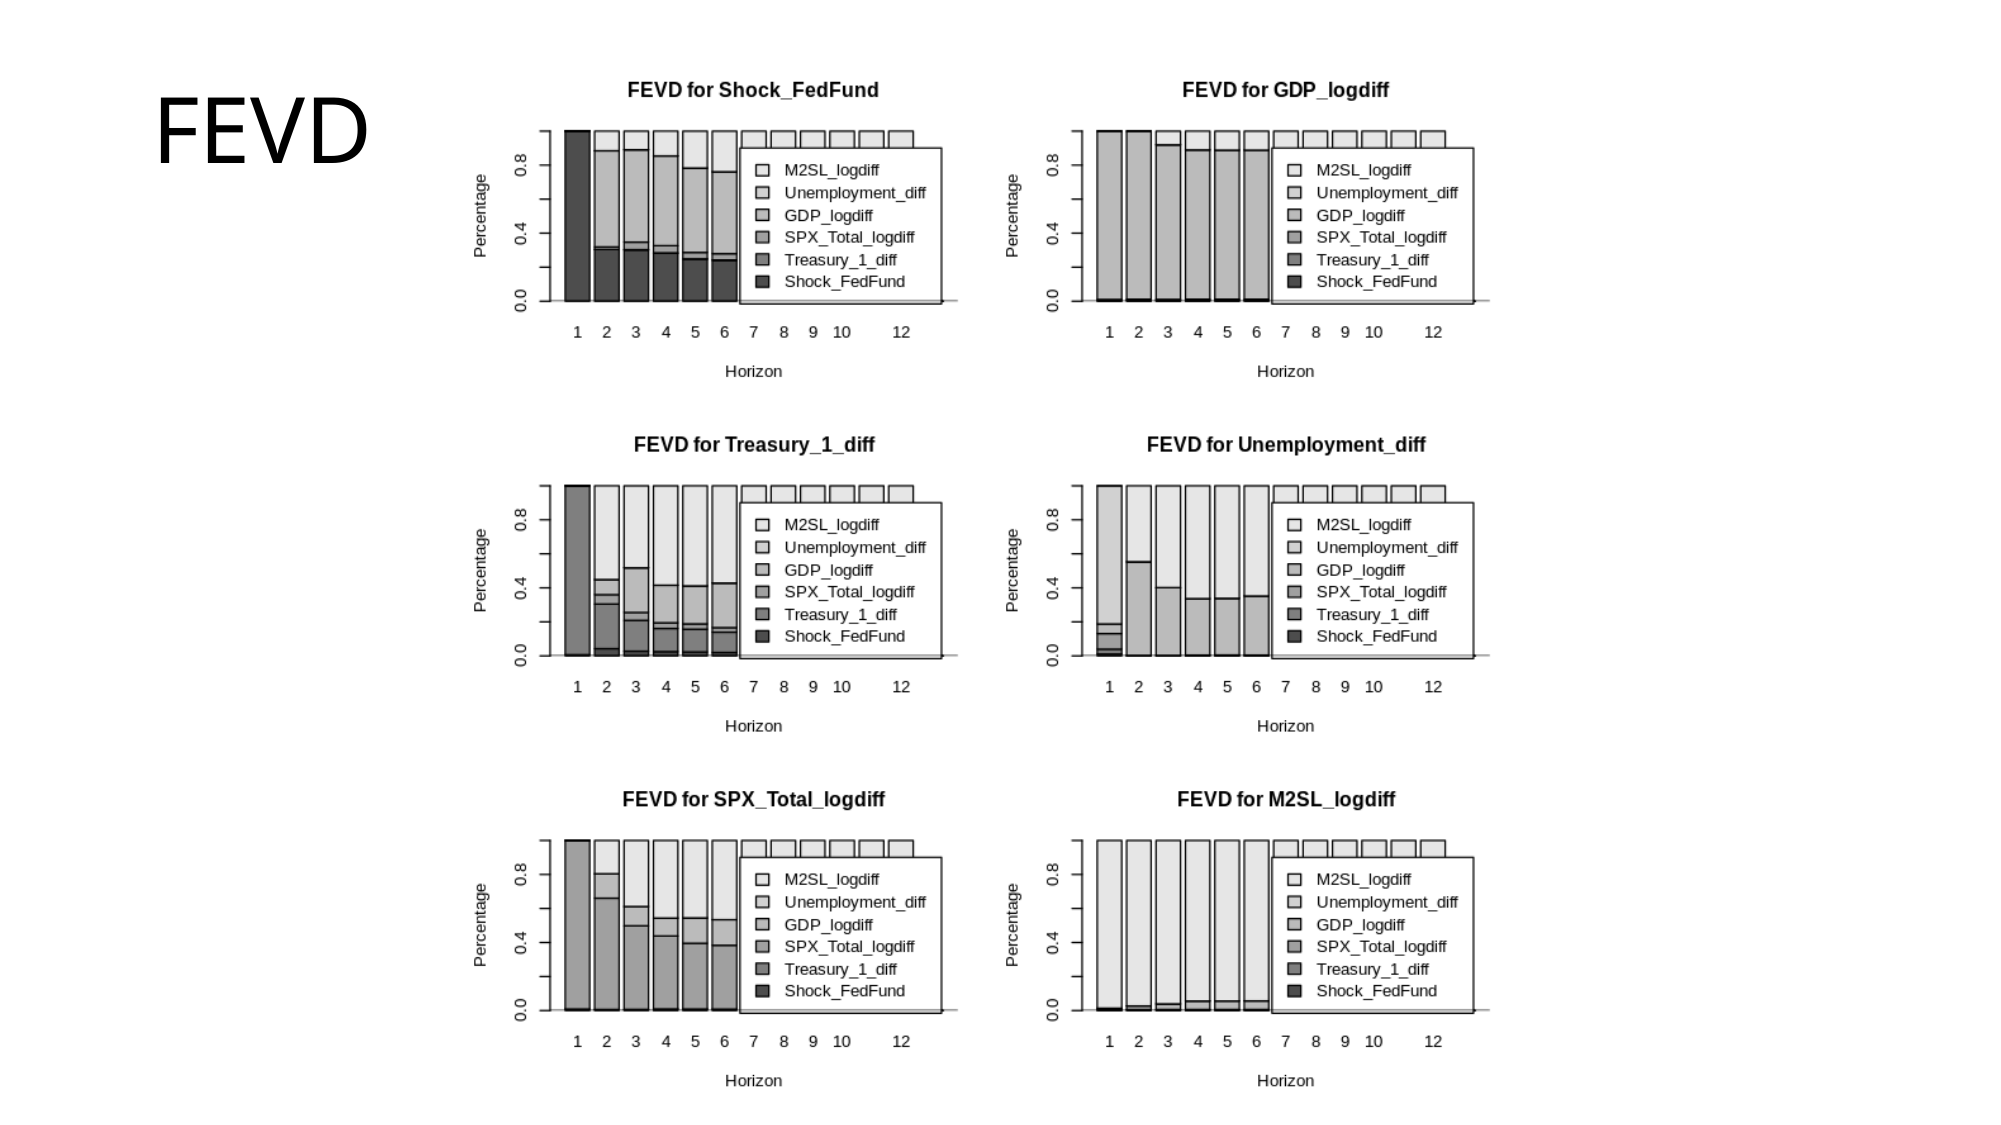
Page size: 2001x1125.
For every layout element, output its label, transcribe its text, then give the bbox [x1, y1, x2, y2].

title FEVD [137, 25, 1863, 243]
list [468, 49, 1532, 1114]
